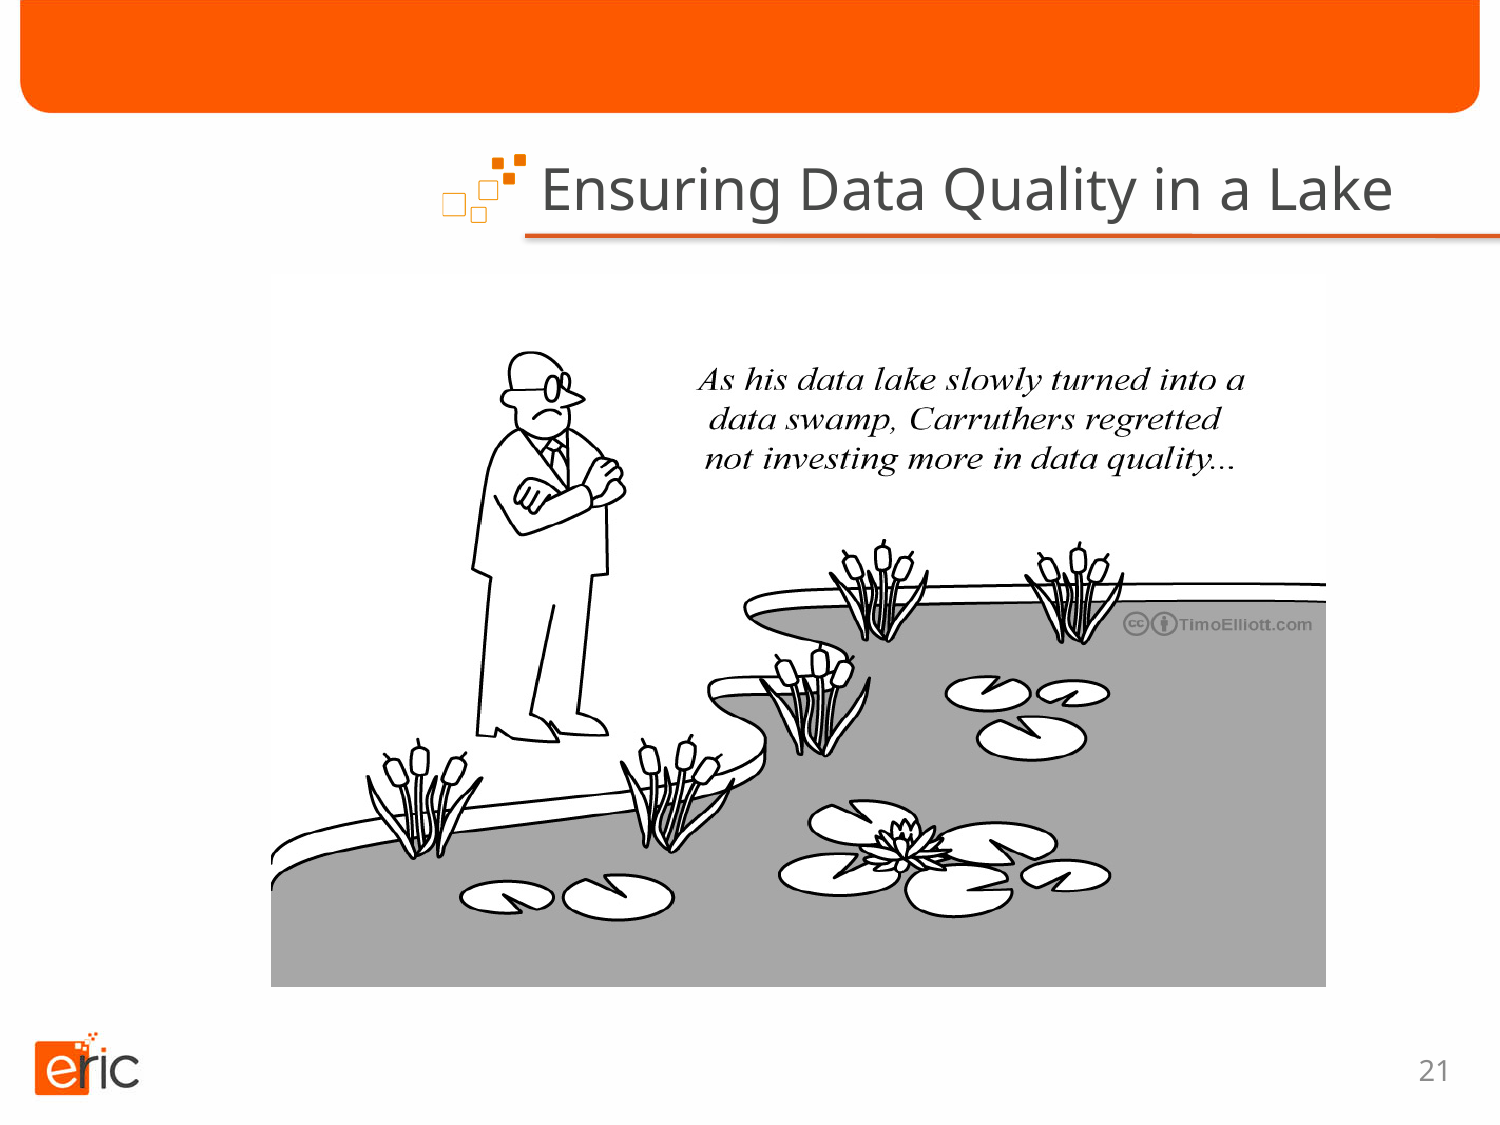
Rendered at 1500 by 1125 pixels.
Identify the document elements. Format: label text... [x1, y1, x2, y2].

title Ensuring Data Quality in a Lake [525, 141, 1467, 233]
slide_number 21 [1383, 1042, 1467, 1103]
picture [0, 0, 1500, 1125]
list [270, 274, 1326, 987]
